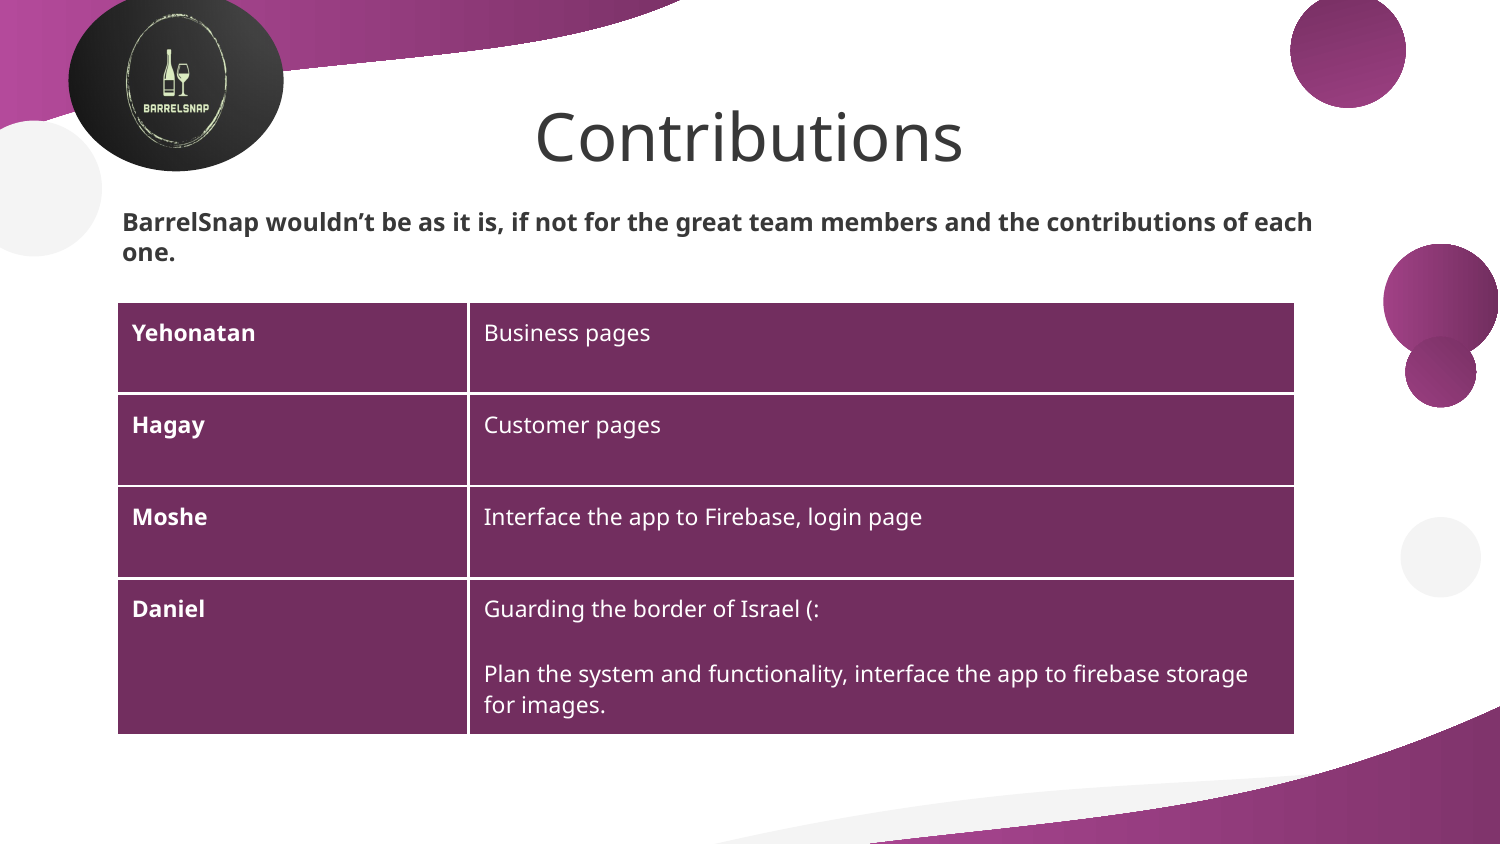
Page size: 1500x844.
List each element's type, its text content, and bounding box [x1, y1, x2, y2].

table_header Business pages [470, 303, 1294, 392]
table_cell Moshe [118, 487, 467, 577]
table_cell Interface the app to Firebase, login page [470, 487, 1294, 577]
table_cell Customer pages [470, 395, 1294, 485]
title Contributions [118, 88, 1382, 182]
text_box BarrelSnap wouldn’t be as it is, if not for the great team members and the contributions of each one. [107, 191, 1371, 271]
picture [68, 0, 284, 172]
table_header Yehonatan [118, 303, 467, 392]
table_cell Guarding the border of Israel (: Plan the system and functionality, interface the app to firebase storage for images. [470, 580, 1294, 734]
table_cell Daniel [118, 580, 467, 734]
table_cell Hagay [118, 395, 467, 485]
